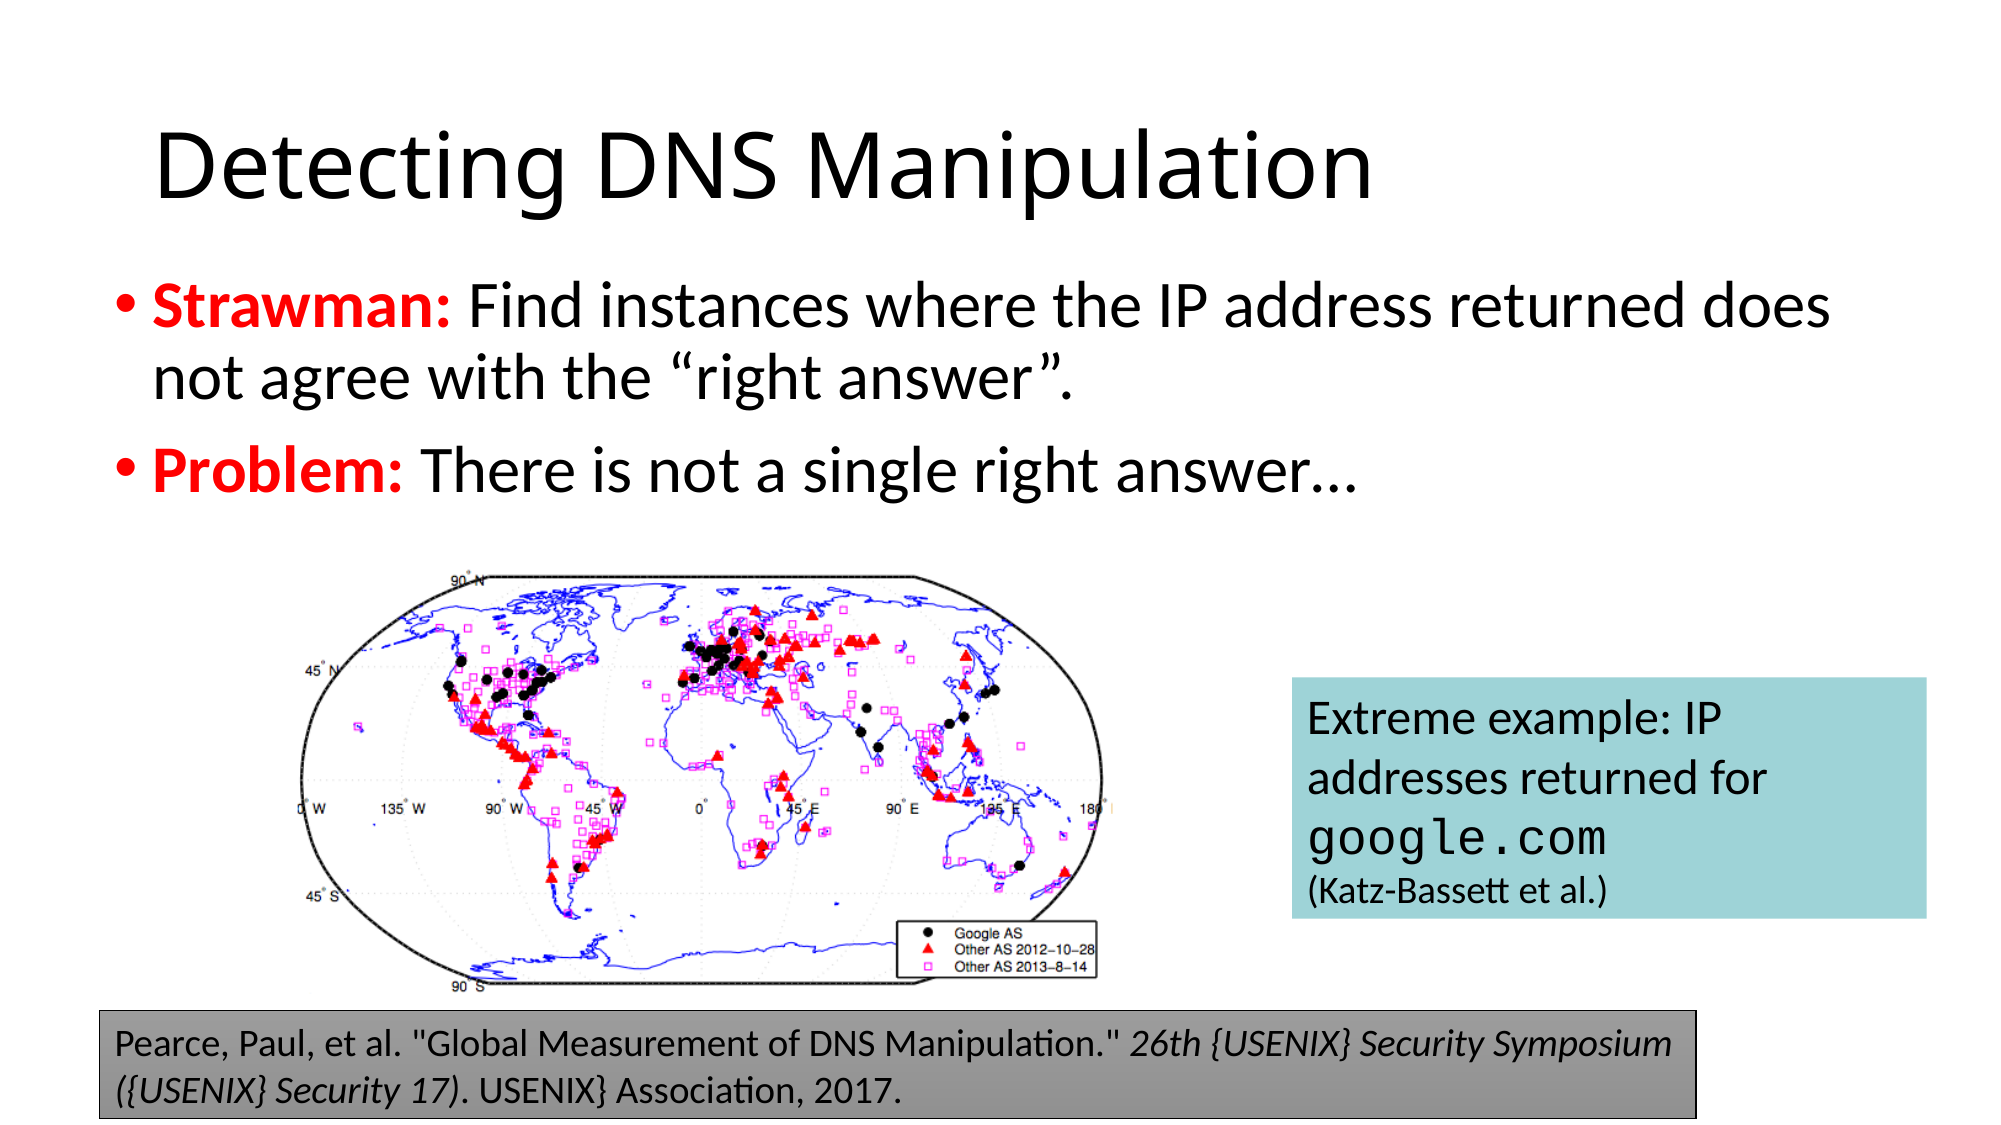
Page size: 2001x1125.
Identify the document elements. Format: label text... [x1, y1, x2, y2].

text_box Pearce, Paul, et al. "Global Measurement of DNS Manipulation." 26th {USENIX} Security Symposium ({USENIX} Security 17). USENIX} Association, 2017. [99, 1010, 1697, 1119]
picture [272, 555, 1136, 994]
list Strawman: Find instances where the IP address returned does not agree with the “right answer”. Problem: There is not a single right answer… [99, 262, 1900, 556]
text_box Extreme example: IP addresses returned for google.com (Katz-Bassett et al.) [1292, 677, 1927, 919]
title Detecting DNS Manipulation [137, 59, 1863, 262]
